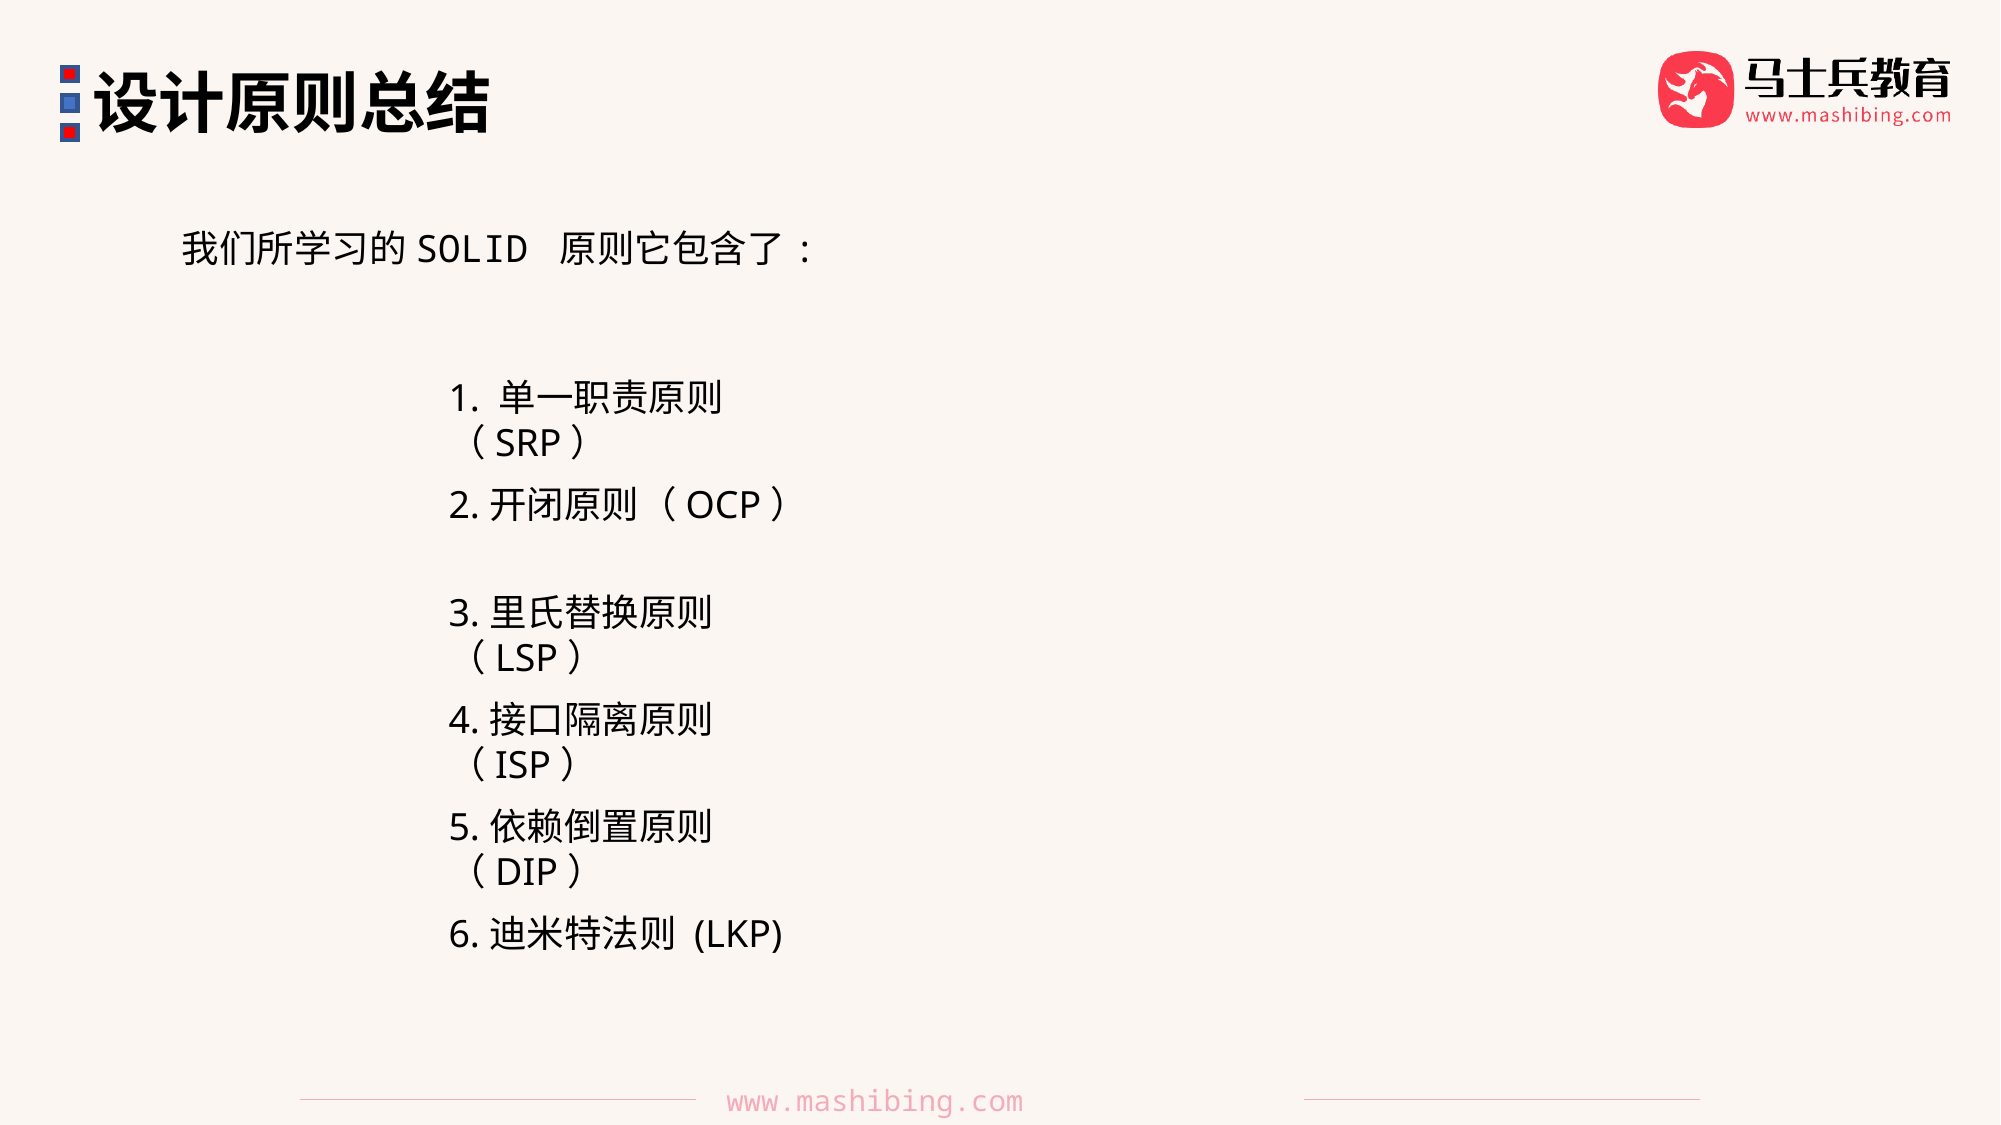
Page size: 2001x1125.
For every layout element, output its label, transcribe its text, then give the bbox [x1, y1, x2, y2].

text_box [59, 92, 80, 114]
text_box 3.里氏替换原则（LSP） [433, 581, 856, 686]
text_box 2.开闭原则（OCP） [433, 474, 856, 534]
text_box 4.接口隔离原则（ISP） [433, 688, 856, 794]
text_box 我们所学习的SOLID 原则它包含了: [166, 217, 1691, 278]
text_box 1. 单一职责原则（SRP） [433, 366, 856, 472]
text_box 5.依赖倒置原则（DIP） [433, 795, 856, 901]
text_box [59, 123, 80, 143]
text_box 设计原则总结 [77, 53, 566, 148]
picture [1658, 51, 1950, 128]
text_box 6.迪米特法则 (LKP) [433, 902, 856, 963]
text_box [59, 64, 80, 83]
